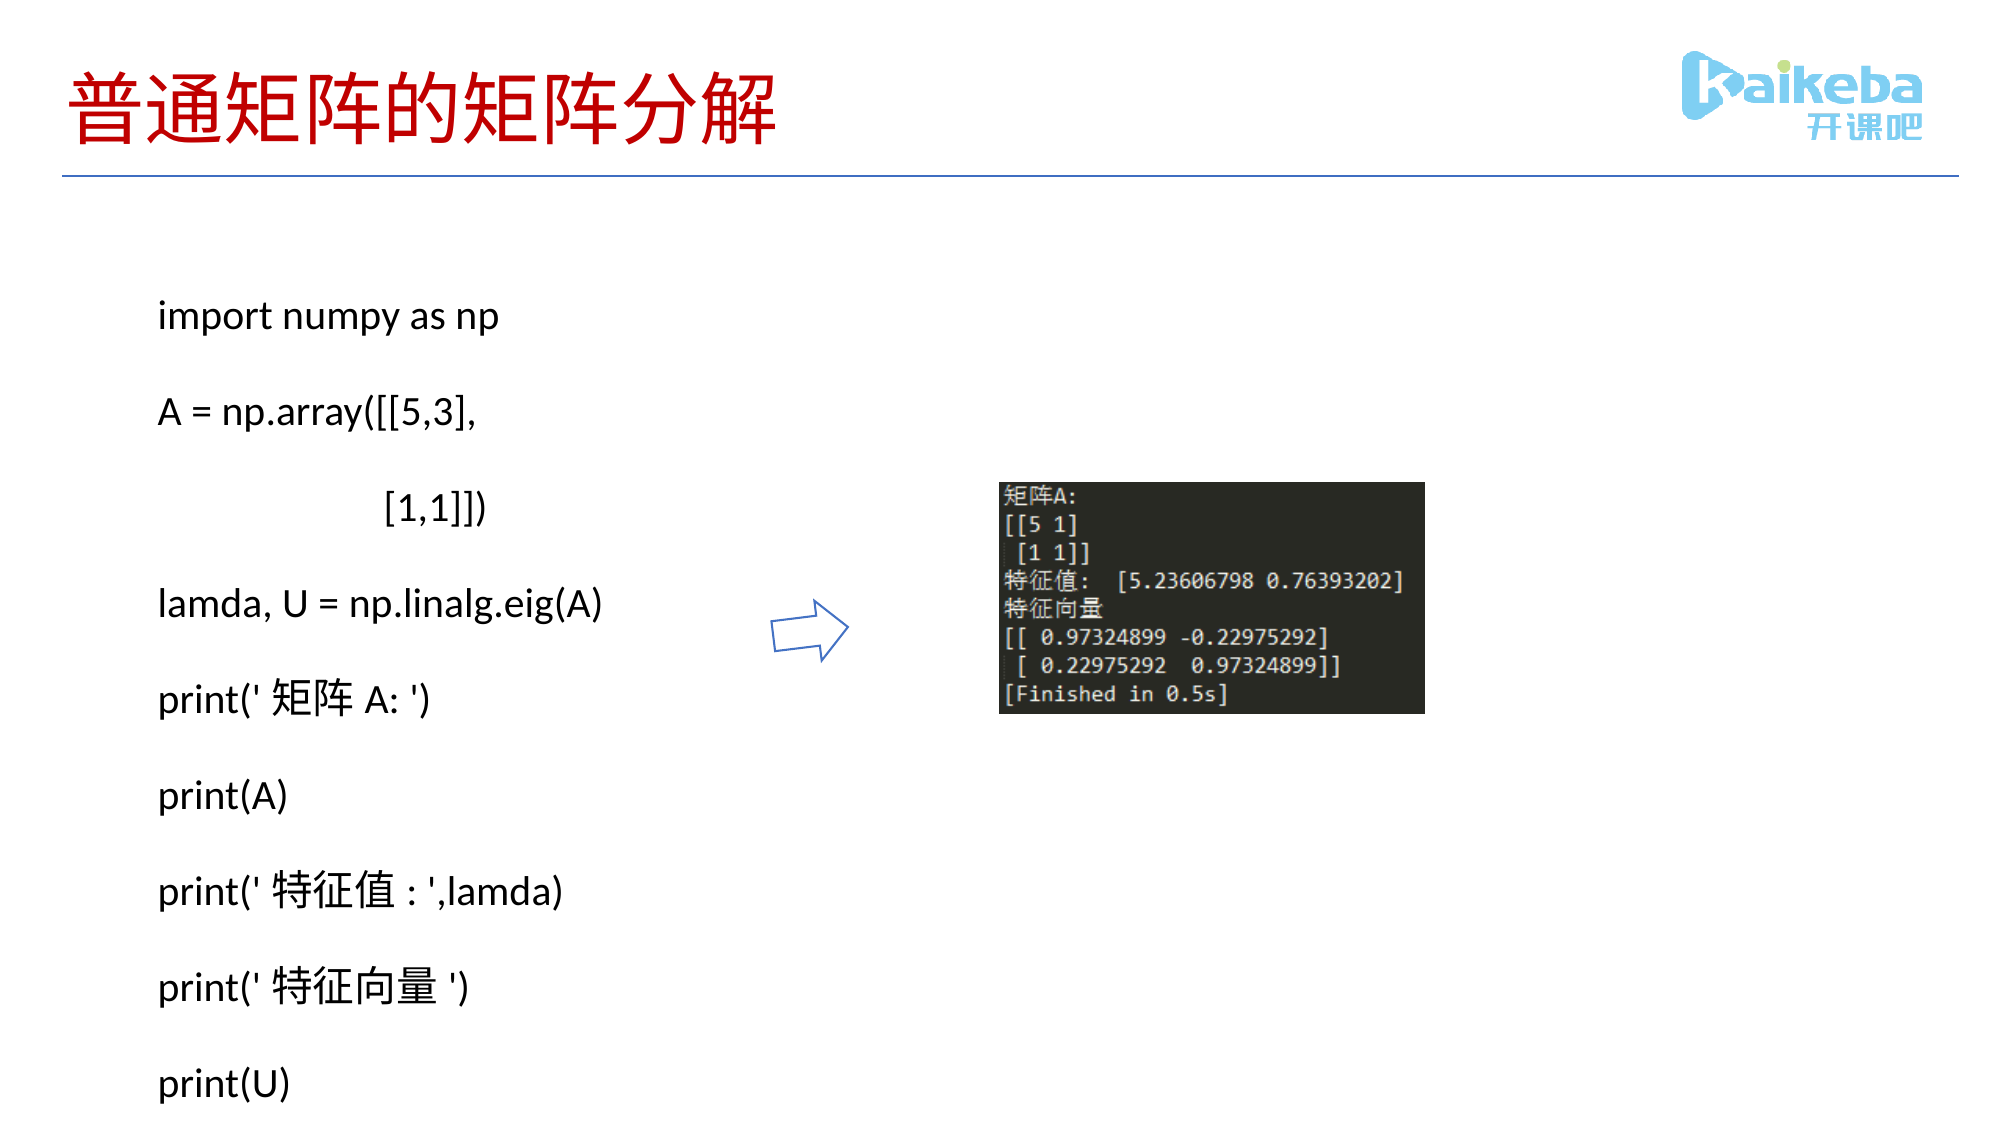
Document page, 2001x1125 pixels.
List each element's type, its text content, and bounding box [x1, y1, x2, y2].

text_box import numpy as np A = np.array([[5,3], [1,1]]) lamda, U = np.linalg.eig(A) print('矩阵A: ') print(A) print('特征值: ',lamda) print('特征向量') print(U) [150, 255, 1000, 1116]
picture [999, 482, 1426, 714]
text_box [1653, 21, 1950, 167]
title 普通矩阵的矩阵分解 [57, 59, 1728, 167]
text_box [771, 600, 848, 661]
